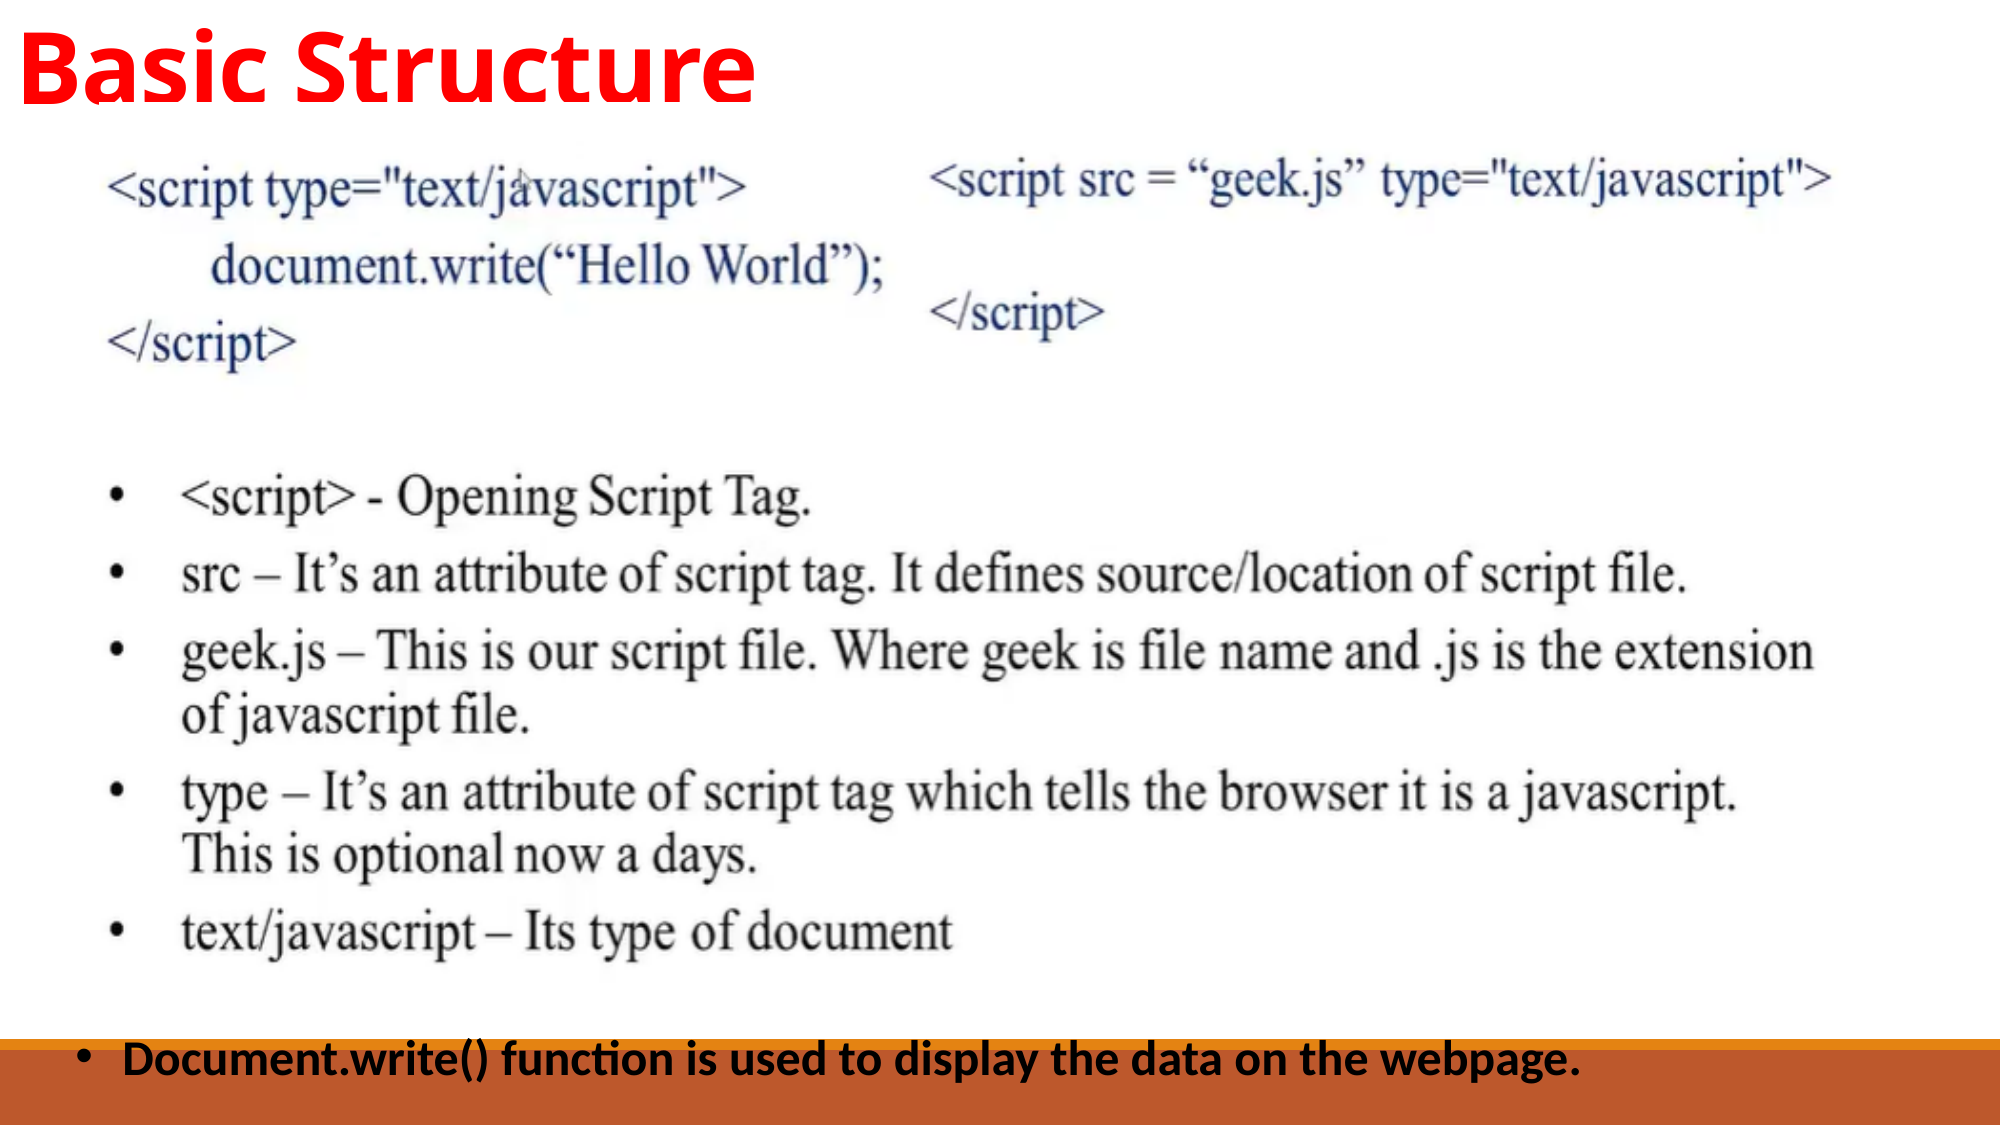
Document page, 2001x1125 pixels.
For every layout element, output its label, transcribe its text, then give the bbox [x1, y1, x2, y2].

picture [99, 102, 1940, 1023]
title Basic Structure [0, 0, 1725, 133]
text_box Document.write() function is used to display the data on the webpage. [60, 1017, 1754, 1093]
